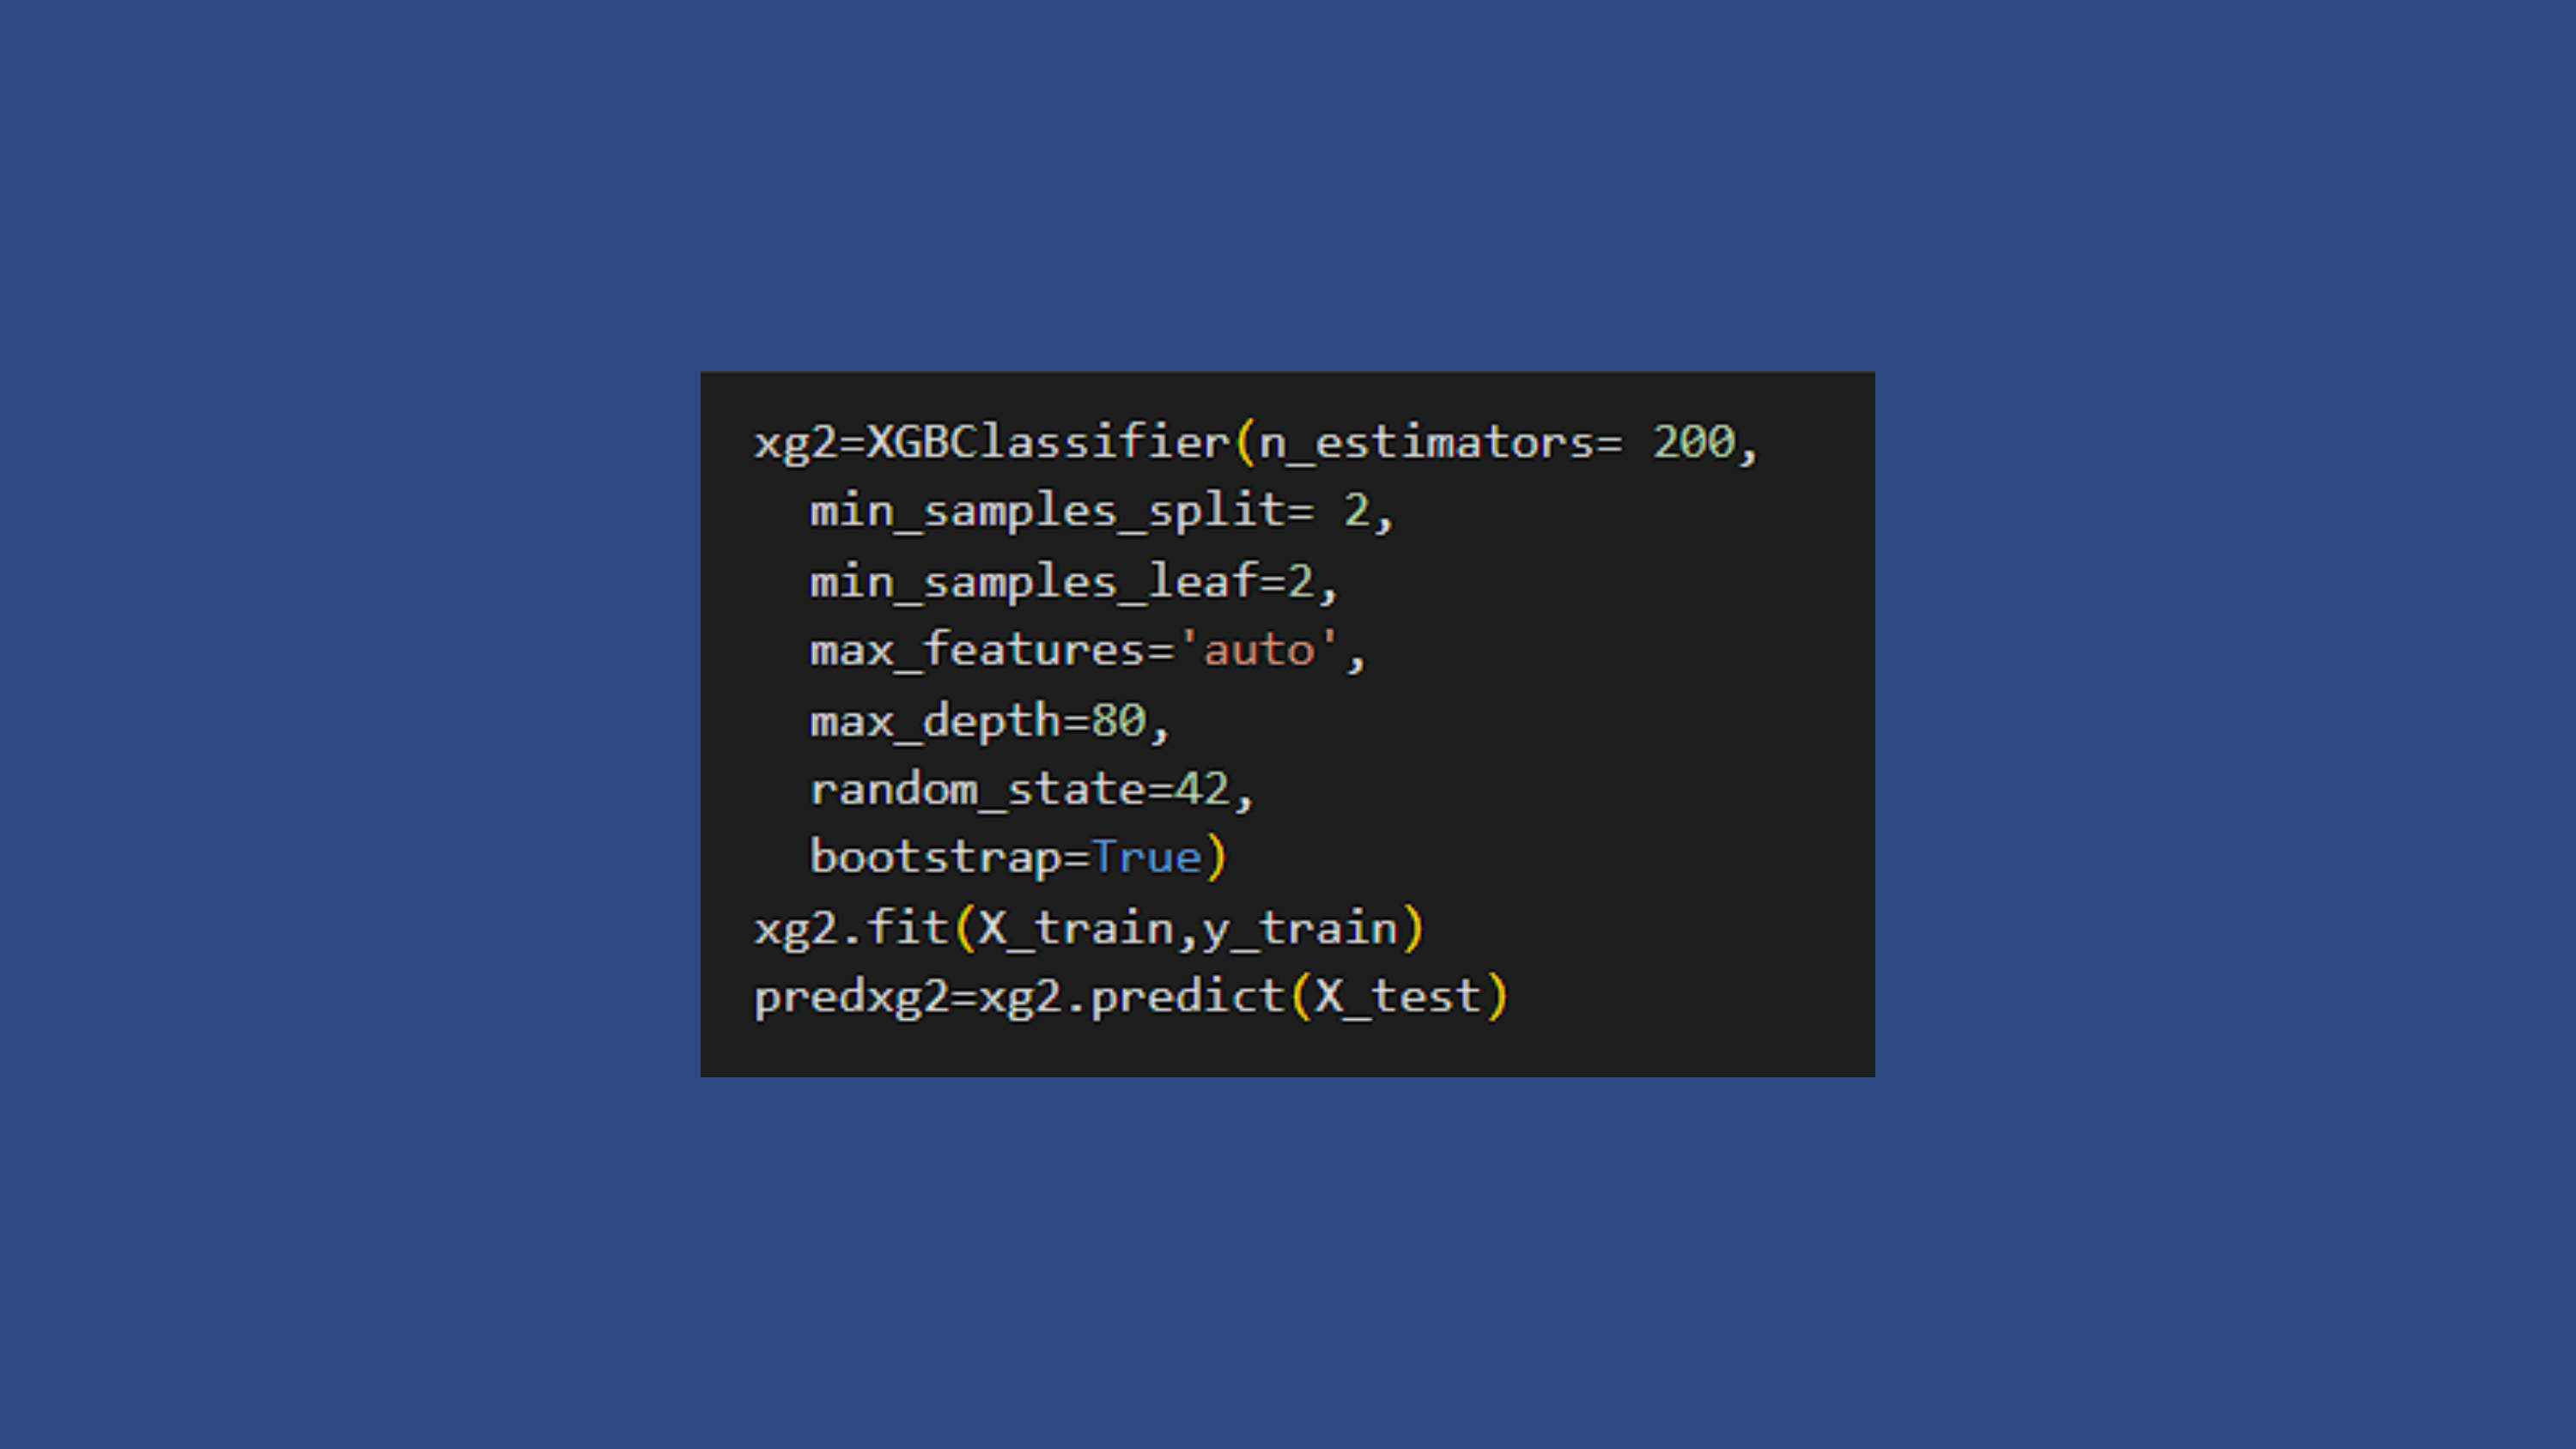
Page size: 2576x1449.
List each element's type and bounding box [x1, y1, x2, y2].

text_box [700, 371, 1875, 1077]
